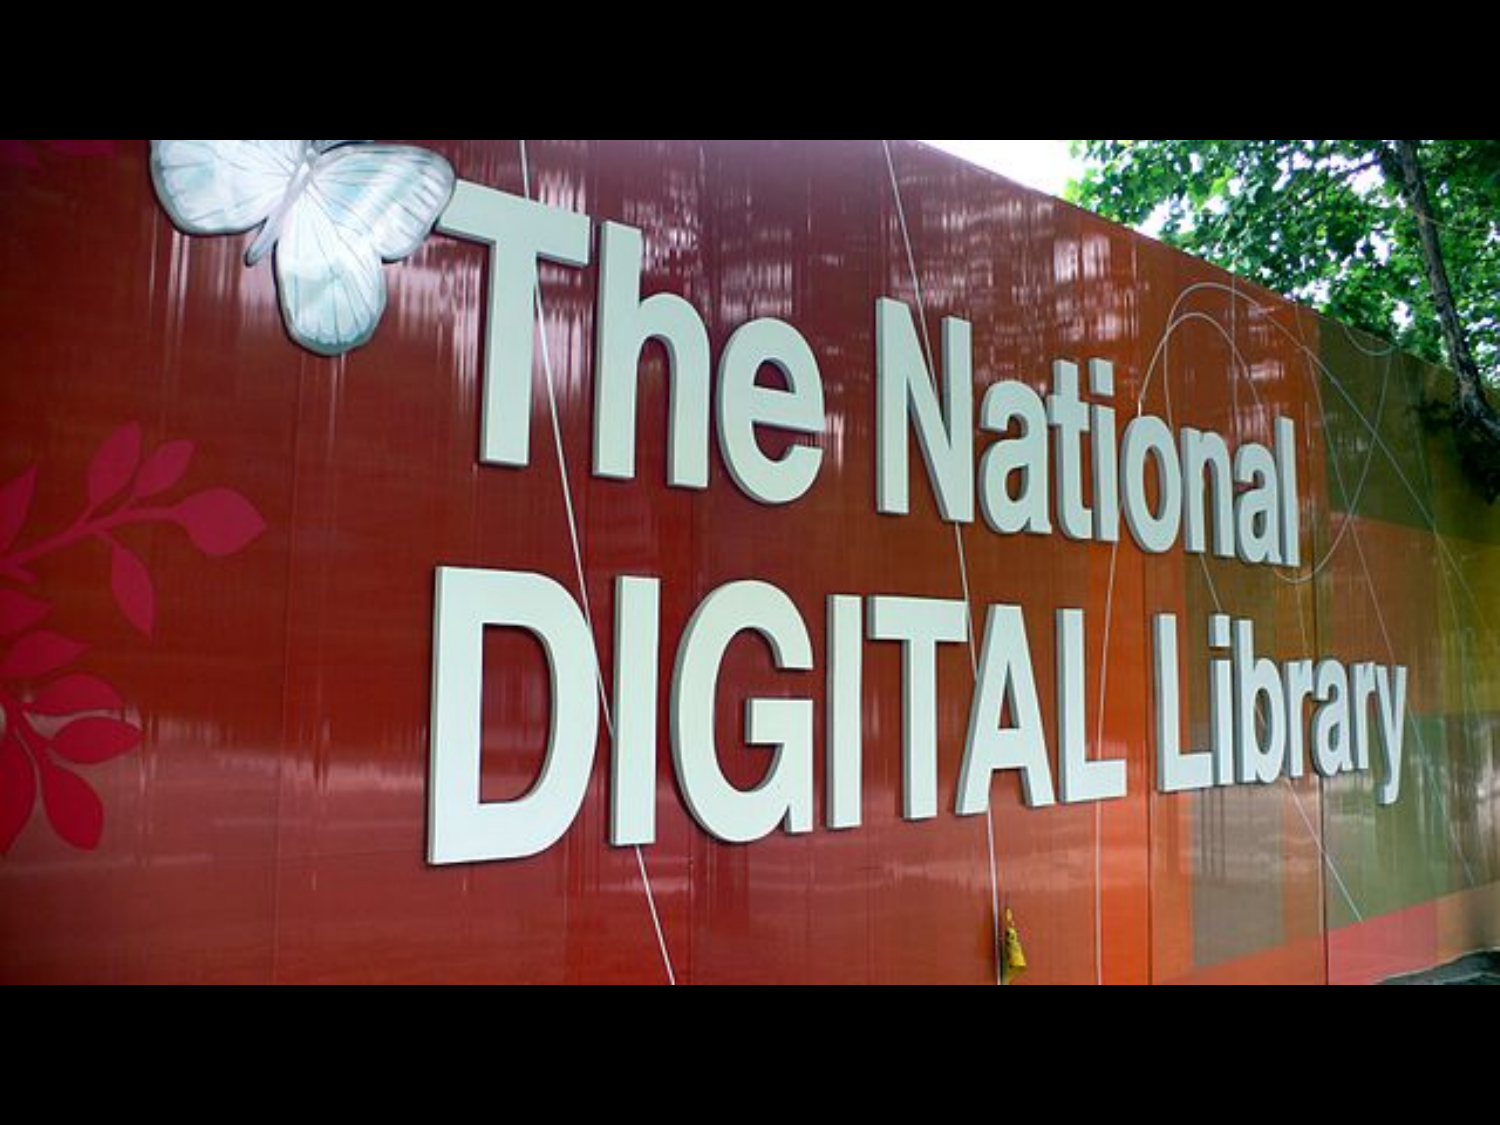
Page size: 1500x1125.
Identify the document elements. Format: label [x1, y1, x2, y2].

picture [0, 140, 1500, 985]
